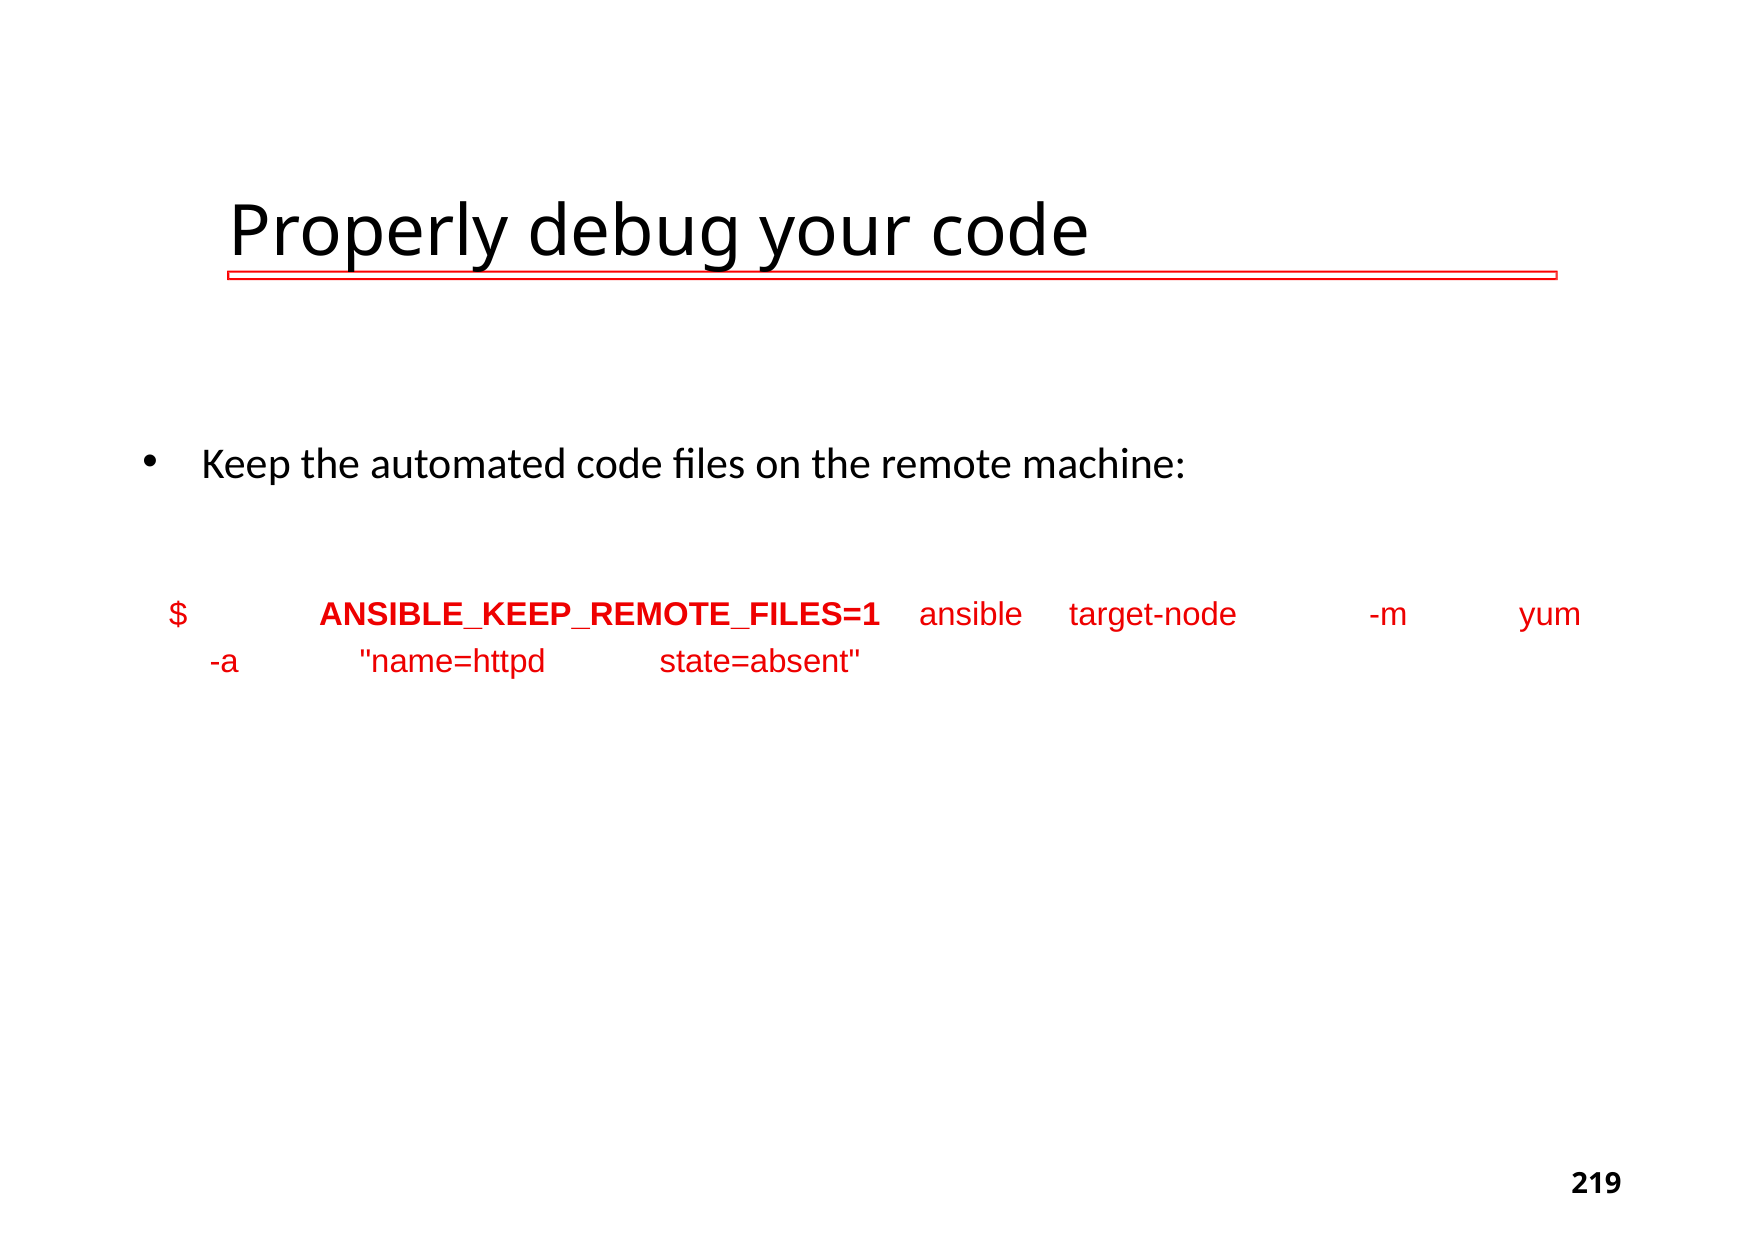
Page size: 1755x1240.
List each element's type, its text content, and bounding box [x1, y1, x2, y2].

title Properly debug your code [227, 182, 1353, 392]
text_box Keep the automated code files on the remote machine: $ ANSIBLE_KEEP_REMOTE_FILES=1 ansible target-node -m yum -a "name=httpd state=absent" [126, 432, 1692, 725]
slide_number ‹#› [1567, 1164, 1715, 1240]
